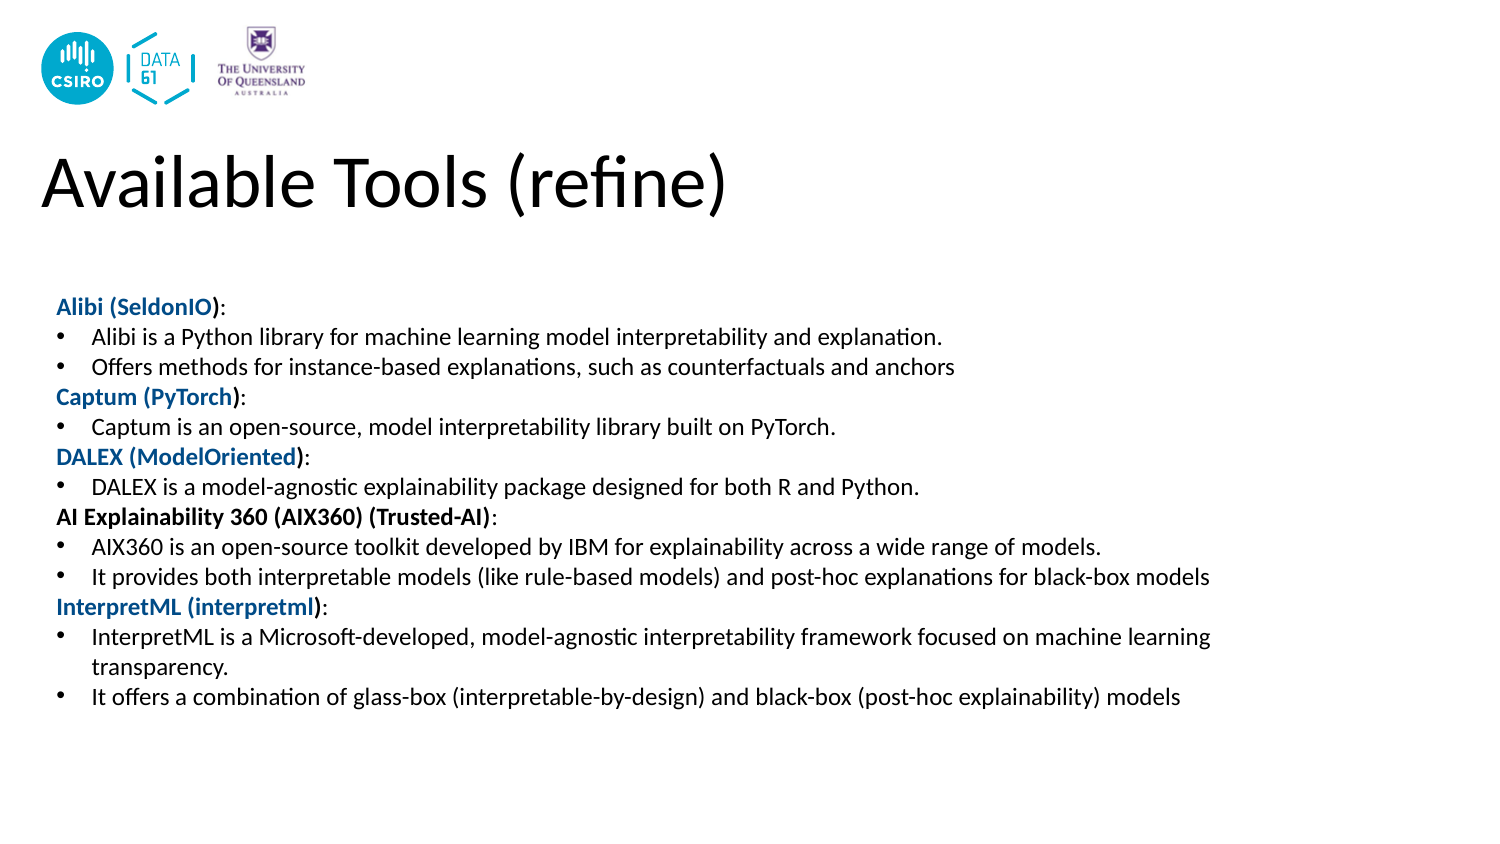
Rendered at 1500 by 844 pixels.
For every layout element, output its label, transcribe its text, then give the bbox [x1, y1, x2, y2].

picture [209, 8, 314, 114]
title Available Tools (refine) [41, 132, 1459, 237]
list Alibi (SeldonIO): Alibi is a Python library for machine learning model interpretability and explanation. Offers methods for instance-based explanations, such as counterfactuals and anchors Captum (PyTorch): Captum is an open-source, model interpretability library built on PyTorch. DALEX (ModelOriented): DALEX is a model-agnostic explainability package designed for both R and Python. AI Explainability 360 (AIX360) (Trusted-AI): AIX360 is an open-source toolkit developed by IBM for explainability across a wide range of models. It provides both interpretable models (like rule-based models) and post-hoc explanations for black-box models InterpretML (interpretml): InterpretML is a Microsoft-developed, model-agnostic interpretability framework focused on machine learning transparency. It offers a combination of glass-box (interpretable-by-design) and black-box (post-hoc explainability) models [41, 255, 1230, 746]
